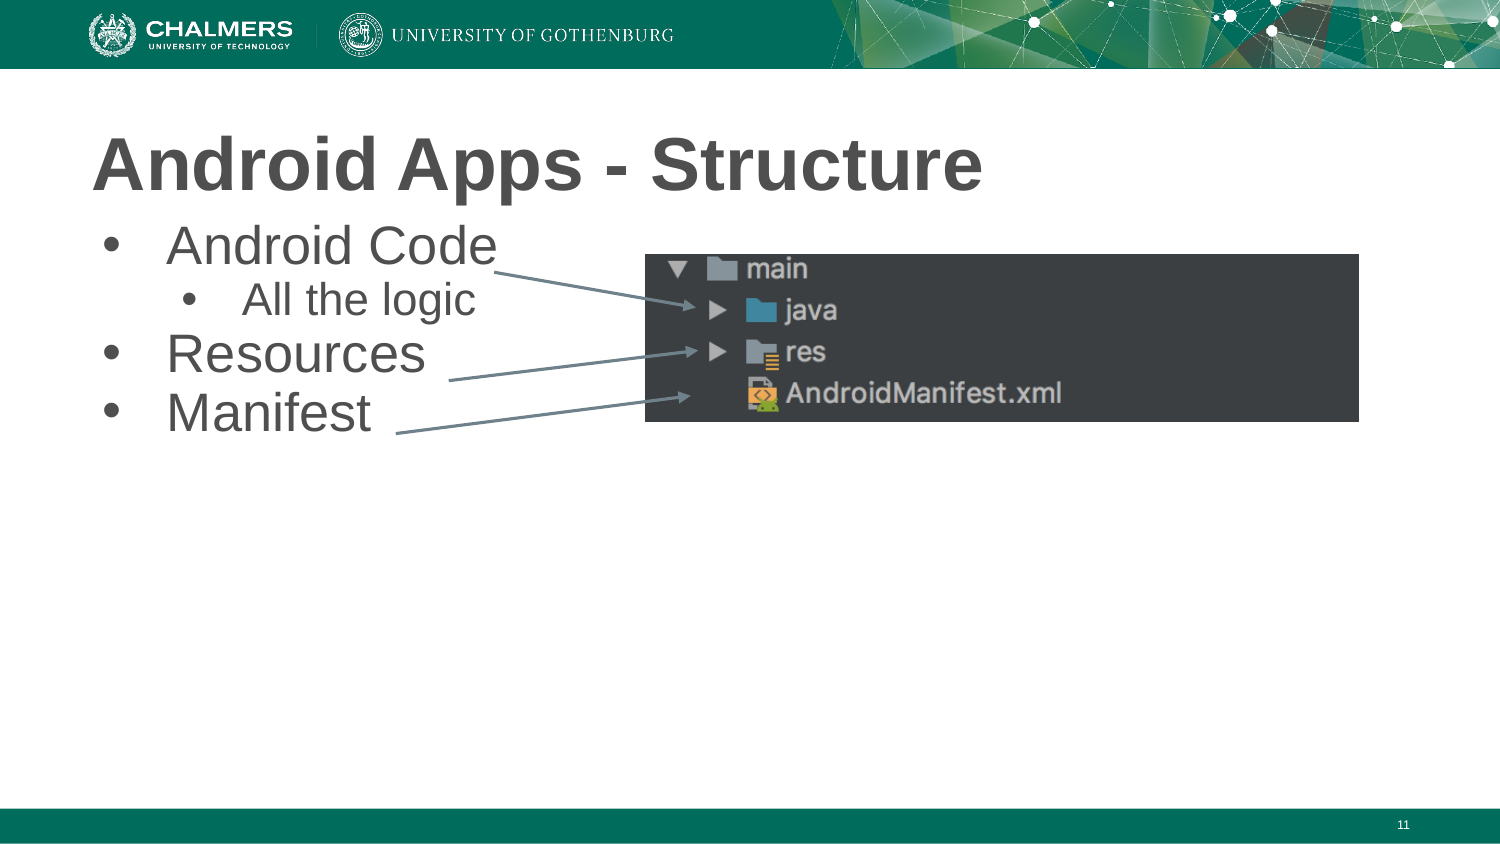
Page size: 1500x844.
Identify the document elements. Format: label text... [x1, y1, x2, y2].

picture [759, 0, 1500, 68]
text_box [448, 350, 699, 381]
picture [644, 253, 1360, 423]
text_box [493, 271, 696, 308]
title Android Apps - Structure [76, 100, 1425, 210]
list Android Code All the logic Resources Manifest [76, 210, 1425, 782]
picture [64, 0, 696, 85]
slide_number ‹#› [1074, 809, 1425, 844]
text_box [395, 395, 691, 434]
